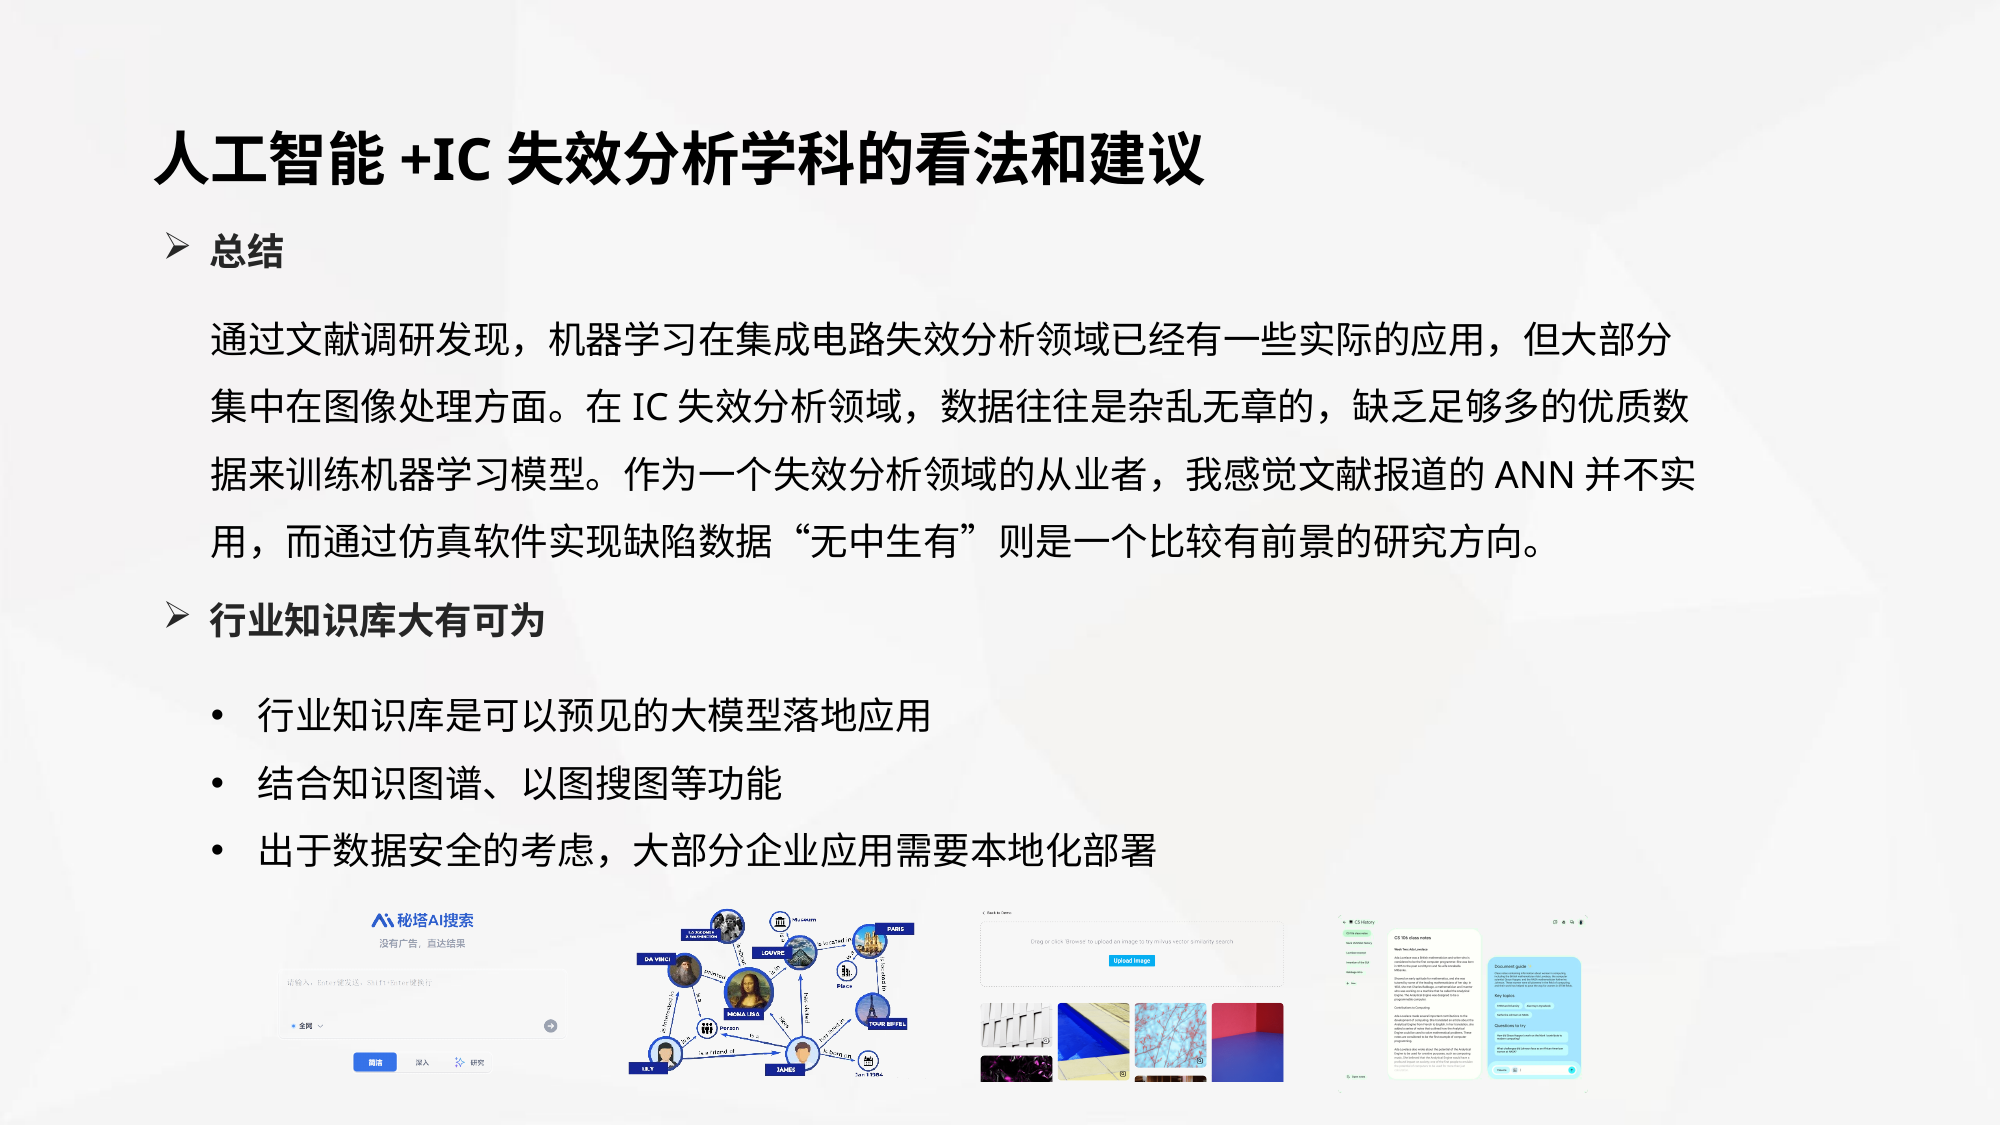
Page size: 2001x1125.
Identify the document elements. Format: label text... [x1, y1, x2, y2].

text_box 行业知识库大有可为 [148, 589, 1323, 650]
list 人工智能+IC失效分析学科的看法和建议 [137, 114, 1575, 196]
text_box 行业知识库是可以预见的大模型落地应用 结合知识图谱、以图搜图等功能 出于数据安全的考虑，大部分企业应用需要本地化部署 [196, 662, 1725, 880]
text_box 总结 [148, 221, 1323, 281]
text_box 通过文献调研发现，机器学习在集成电路失效分析领域已经有一些实际的应用，但大部分集中在图像处理方面。在IC失效分析领域，数据往往是杂乱无章的，缺乏足够多的优质数据来训练机器学习模型。作为一个失效分析领域的从业者，我感觉文献报道的ANN并不实用，而通过仿真软件实现缺陷数据“无中生有”则是一个比较有前景的研究方向。 [196, 285, 1725, 571]
picture [0, 0, 2000, 1125]
